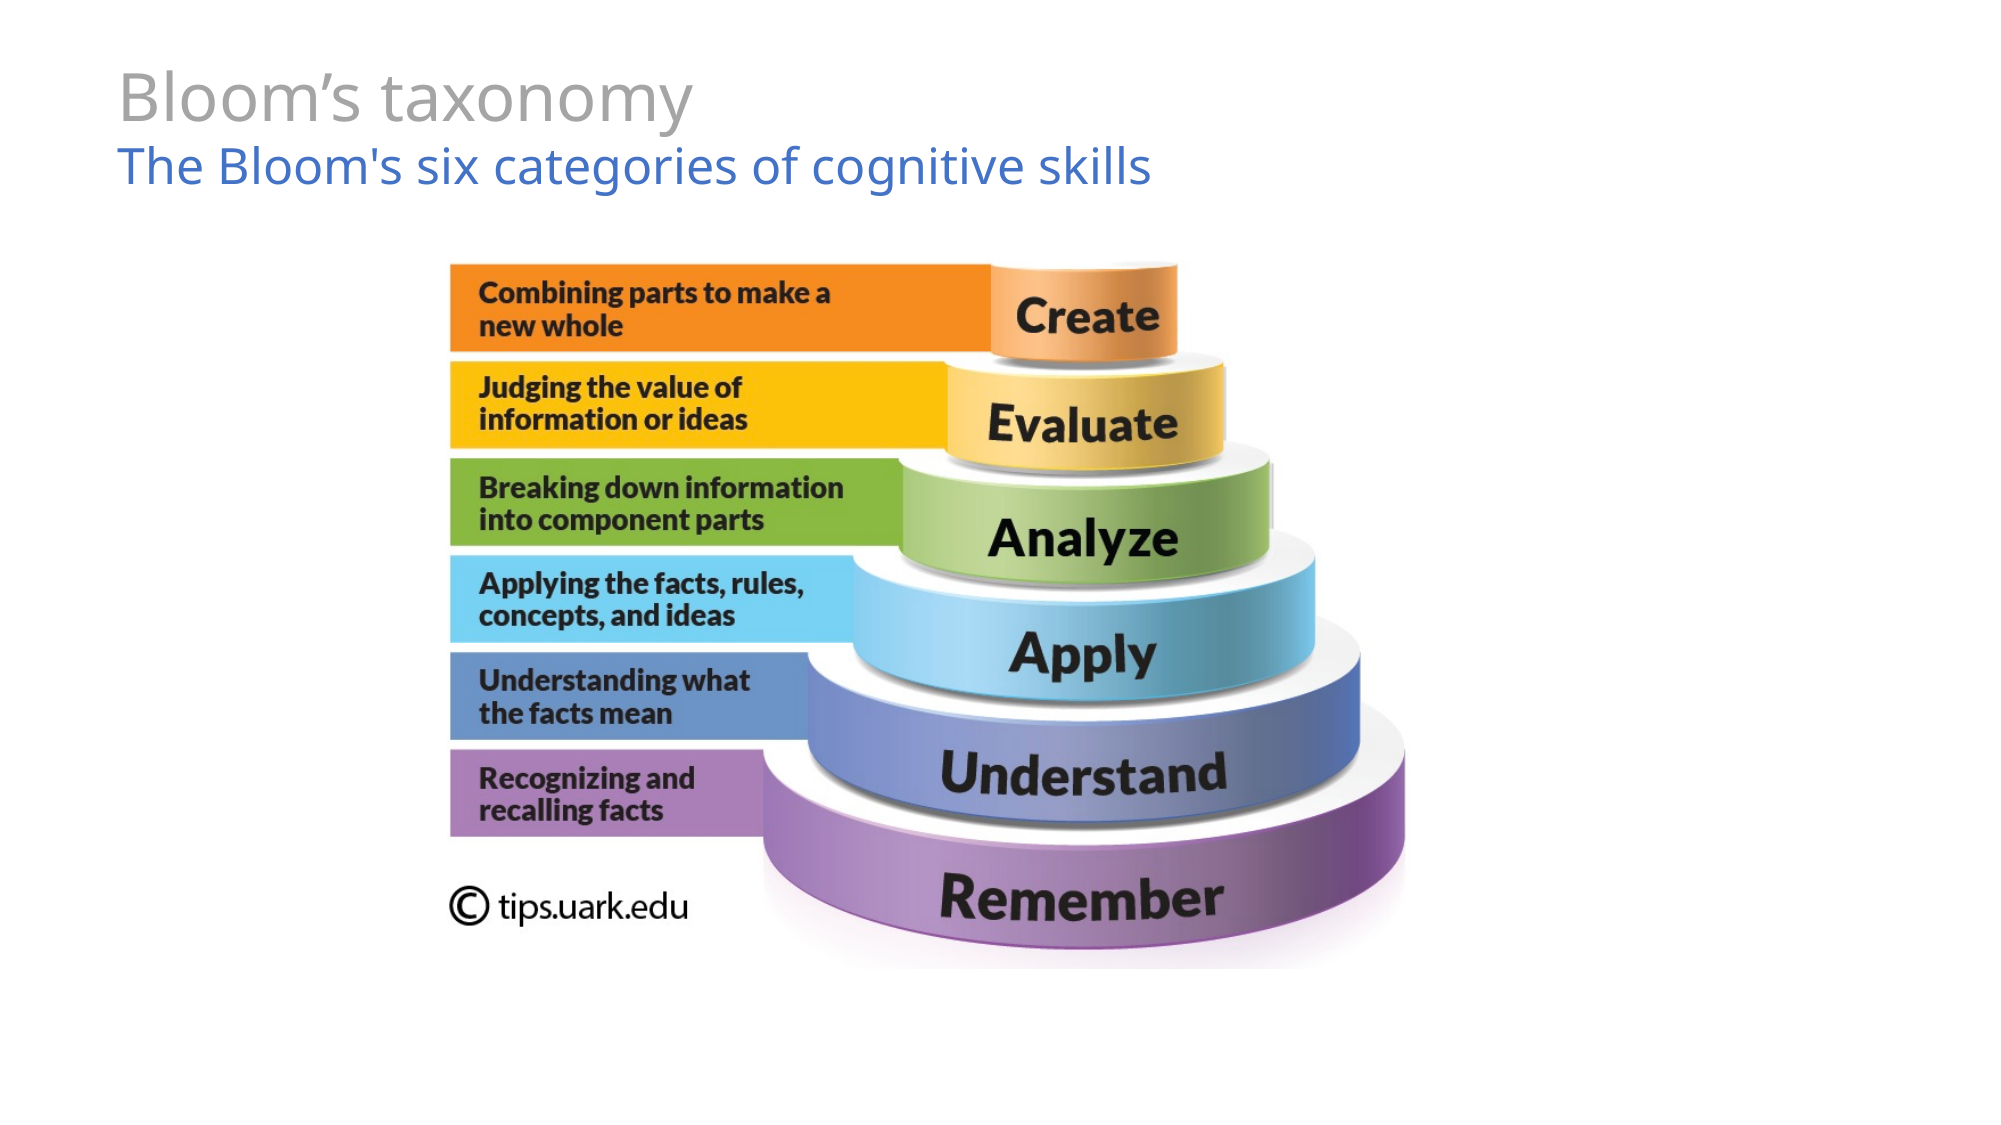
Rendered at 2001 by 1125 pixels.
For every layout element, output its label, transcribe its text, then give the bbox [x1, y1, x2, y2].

picture [447, 260, 1412, 970]
text_box Bloom’s taxonomy The Bloom's six categories of cognitive skills [117, 54, 1902, 138]
